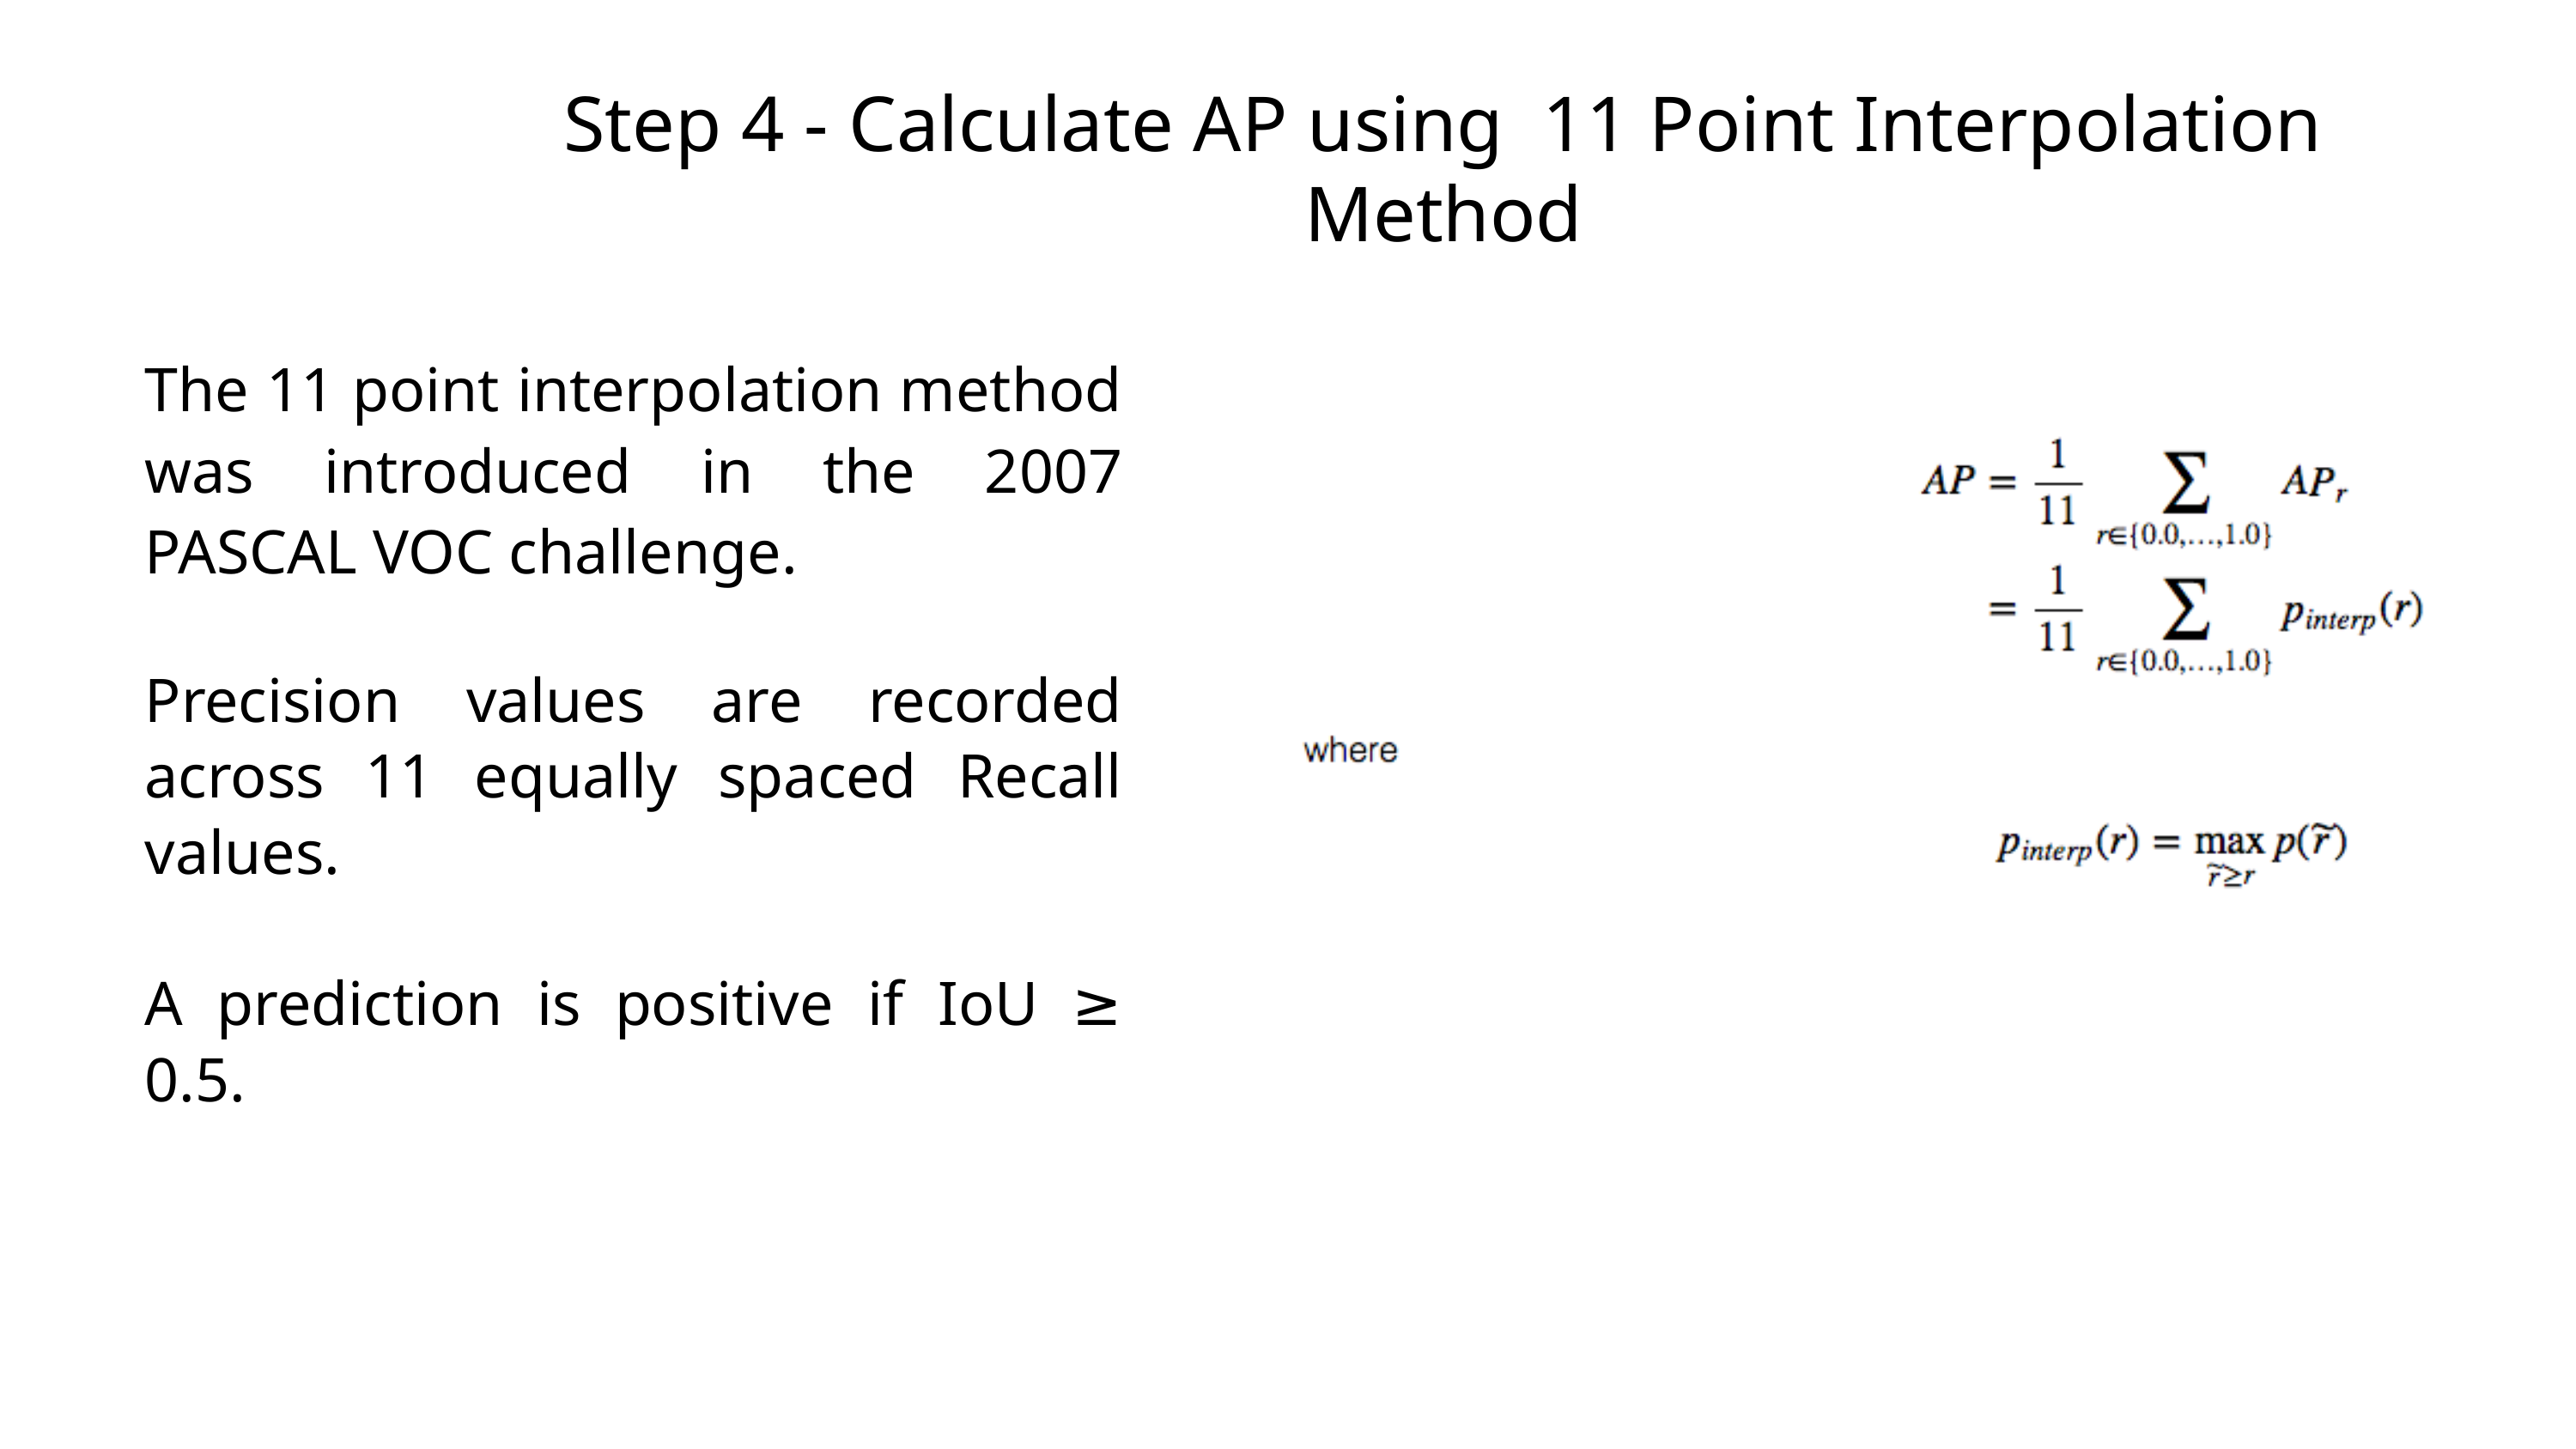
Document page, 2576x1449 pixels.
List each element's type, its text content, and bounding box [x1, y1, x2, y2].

text_box Step 4 - Calculate AP using 11 Point Interpolation Method [507, 75, 2380, 349]
text_box The 11 point interpolation method was introduced in the 2007 PASCAL VOC challenge. Precision values are recorded across 11 equally spaced Recall values. A prediction is positive if IoU ≥ 0.5. [144, 342, 1123, 1266]
picture [1287, 409, 2508, 912]
